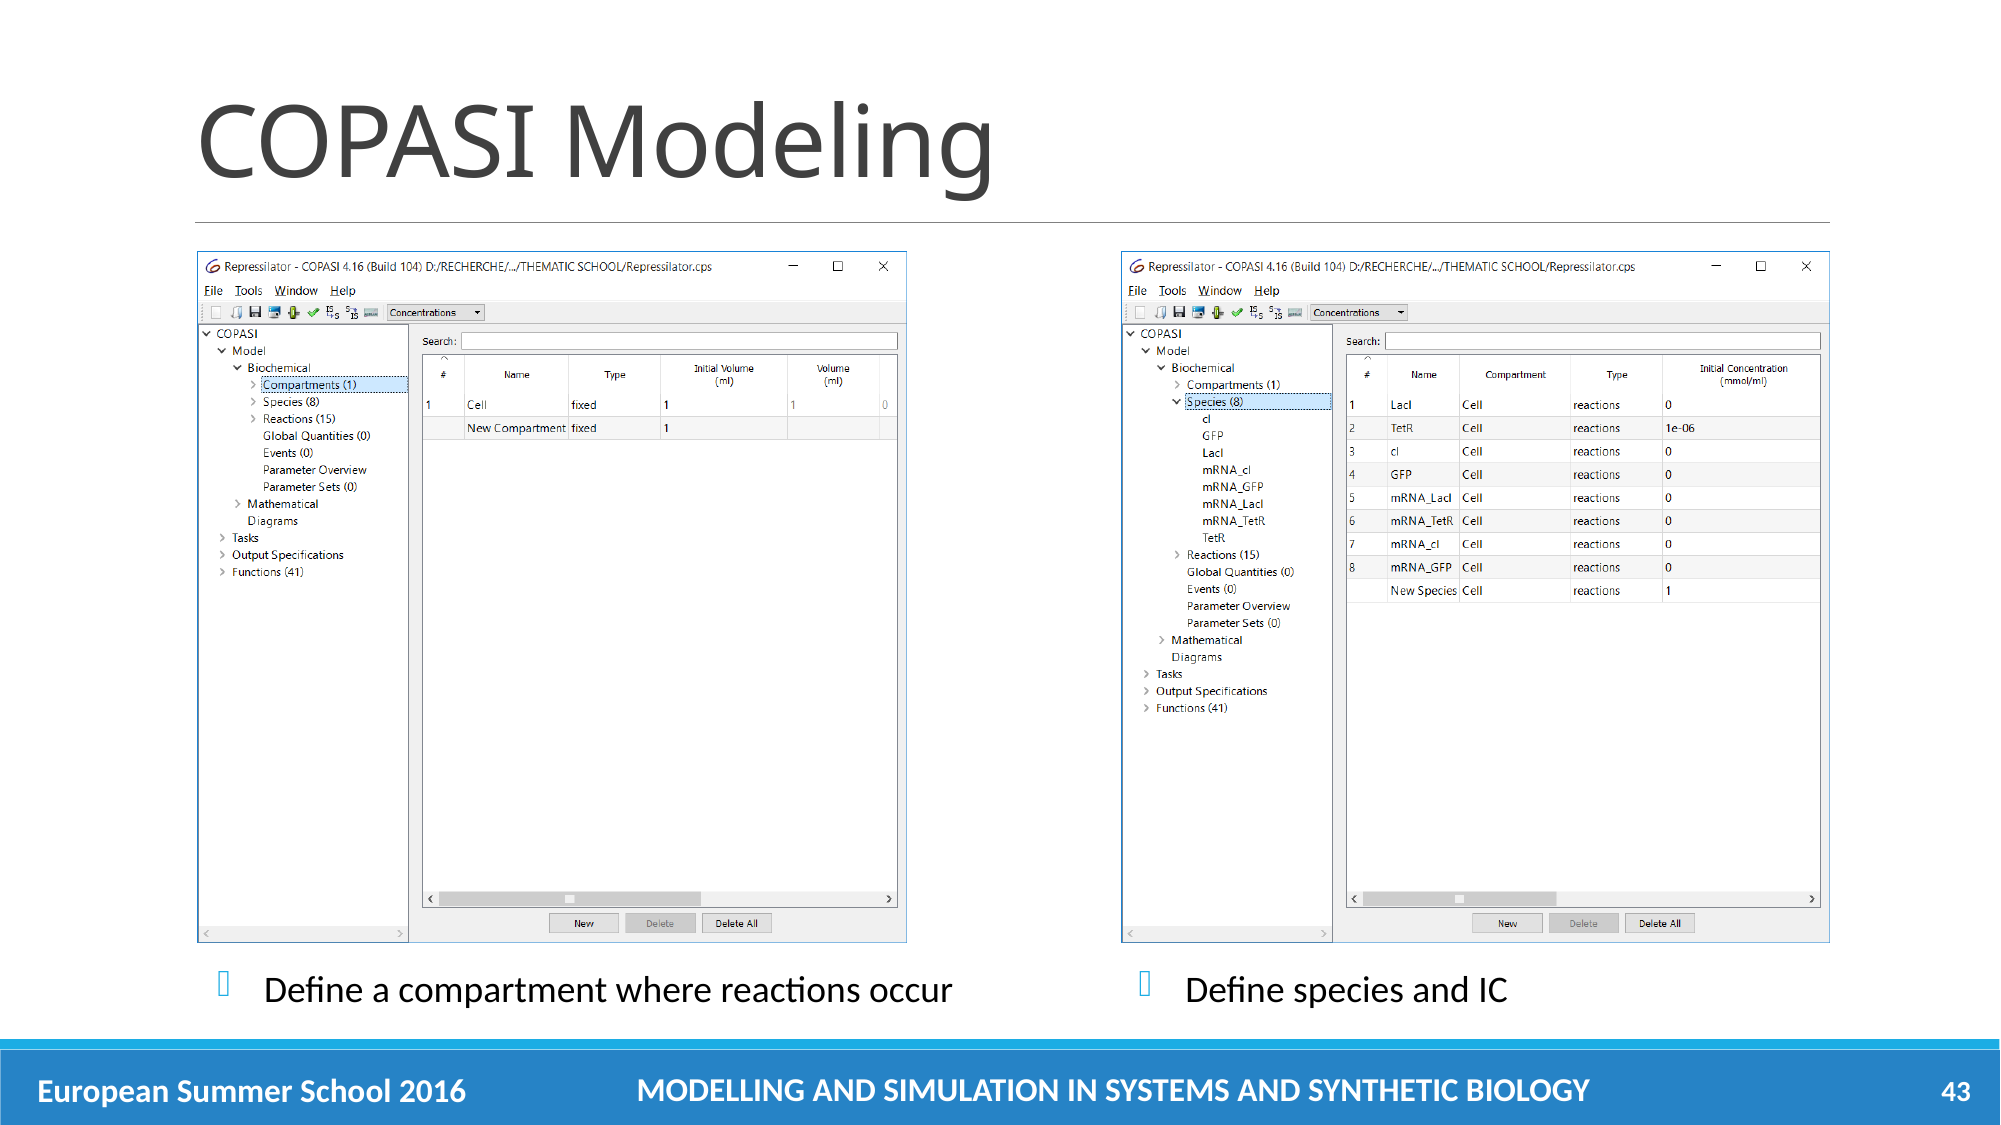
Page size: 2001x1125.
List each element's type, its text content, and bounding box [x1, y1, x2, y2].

slide_number European Summer School 2016 [22, 1059, 490, 1120]
footer Modelling and simulation in systems and synthetic biology [543, 1058, 1684, 1119]
picture [197, 251, 907, 943]
title COPASI Modeling [180, 47, 1830, 206]
text_box Define a compartment where reactions occur [202, 957, 969, 1018]
text_box Define species and IC [1123, 957, 1524, 1018]
picture [1120, 251, 1831, 943]
slide_number 43 [1770, 1059, 1986, 1120]
